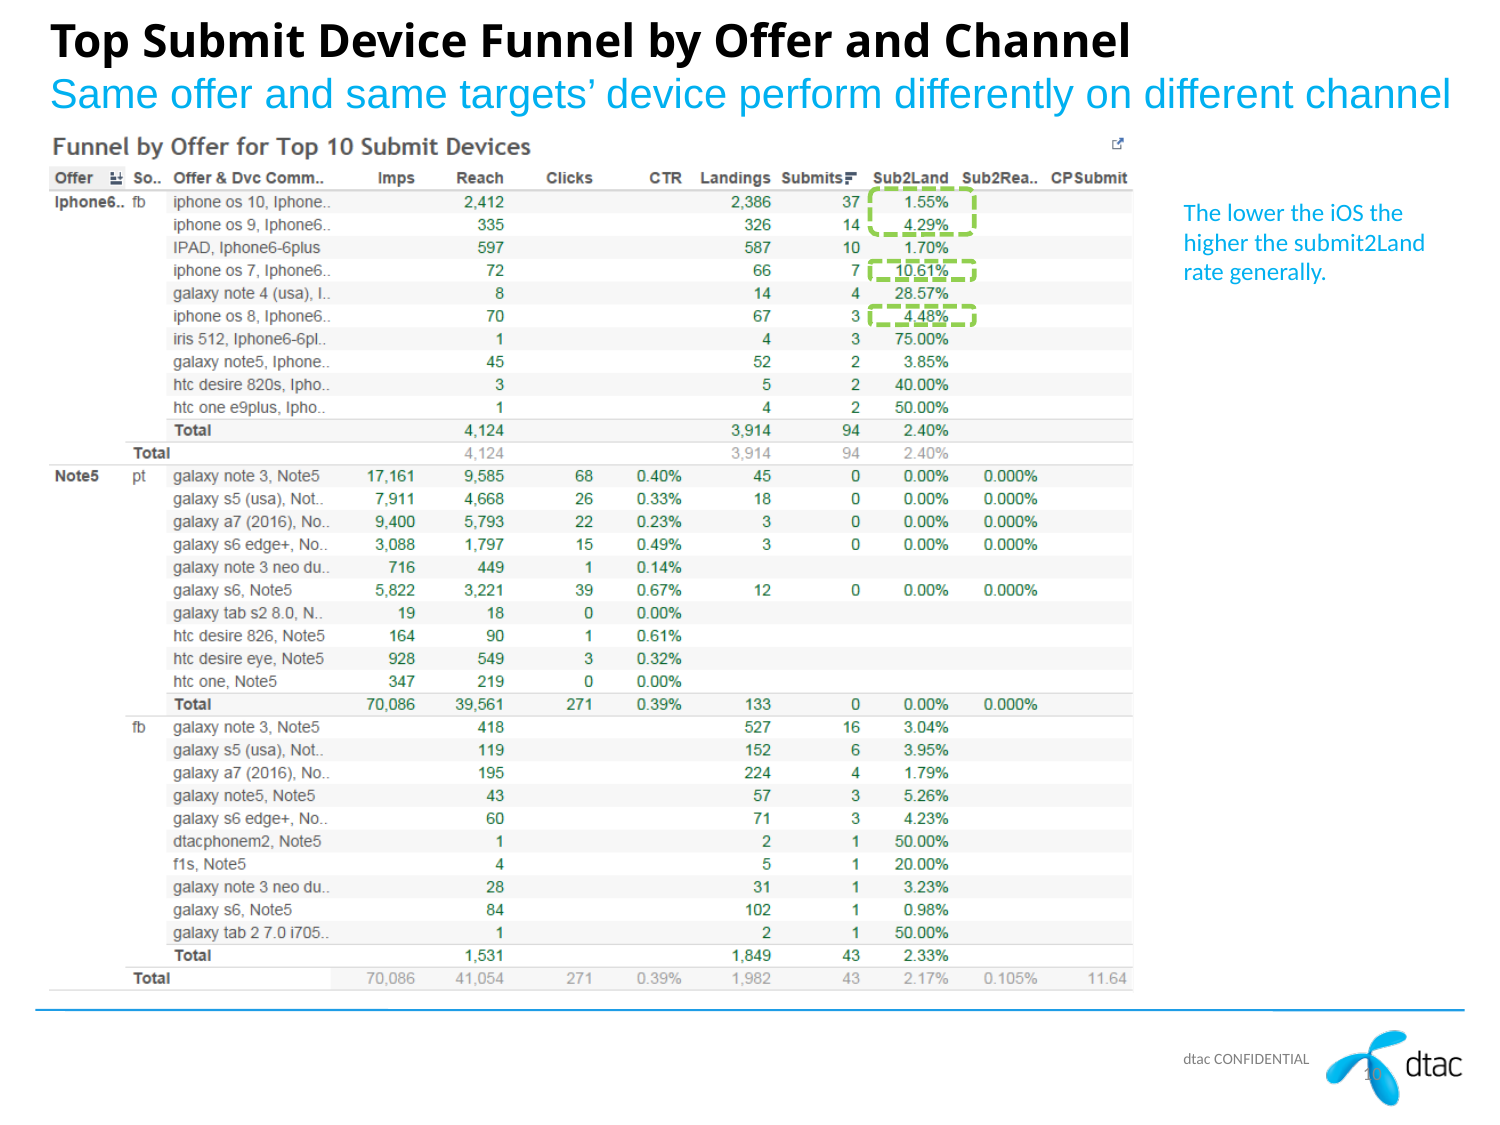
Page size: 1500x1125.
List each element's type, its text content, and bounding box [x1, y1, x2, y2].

text_box The lower the iOS the higher the submit2Land rate generally. [1168, 188, 1486, 294]
picture [49, 131, 1134, 993]
picture [1316, 1019, 1477, 1116]
text_box Top Submit Device Funnel by Offer and Channel Same offer and same targets’ device perform differently on different channel [49, 11, 1480, 122]
slide_number 10 [1059, 1042, 1397, 1103]
footer dtac CONFIDENTIAL [989, 1032, 1325, 1085]
